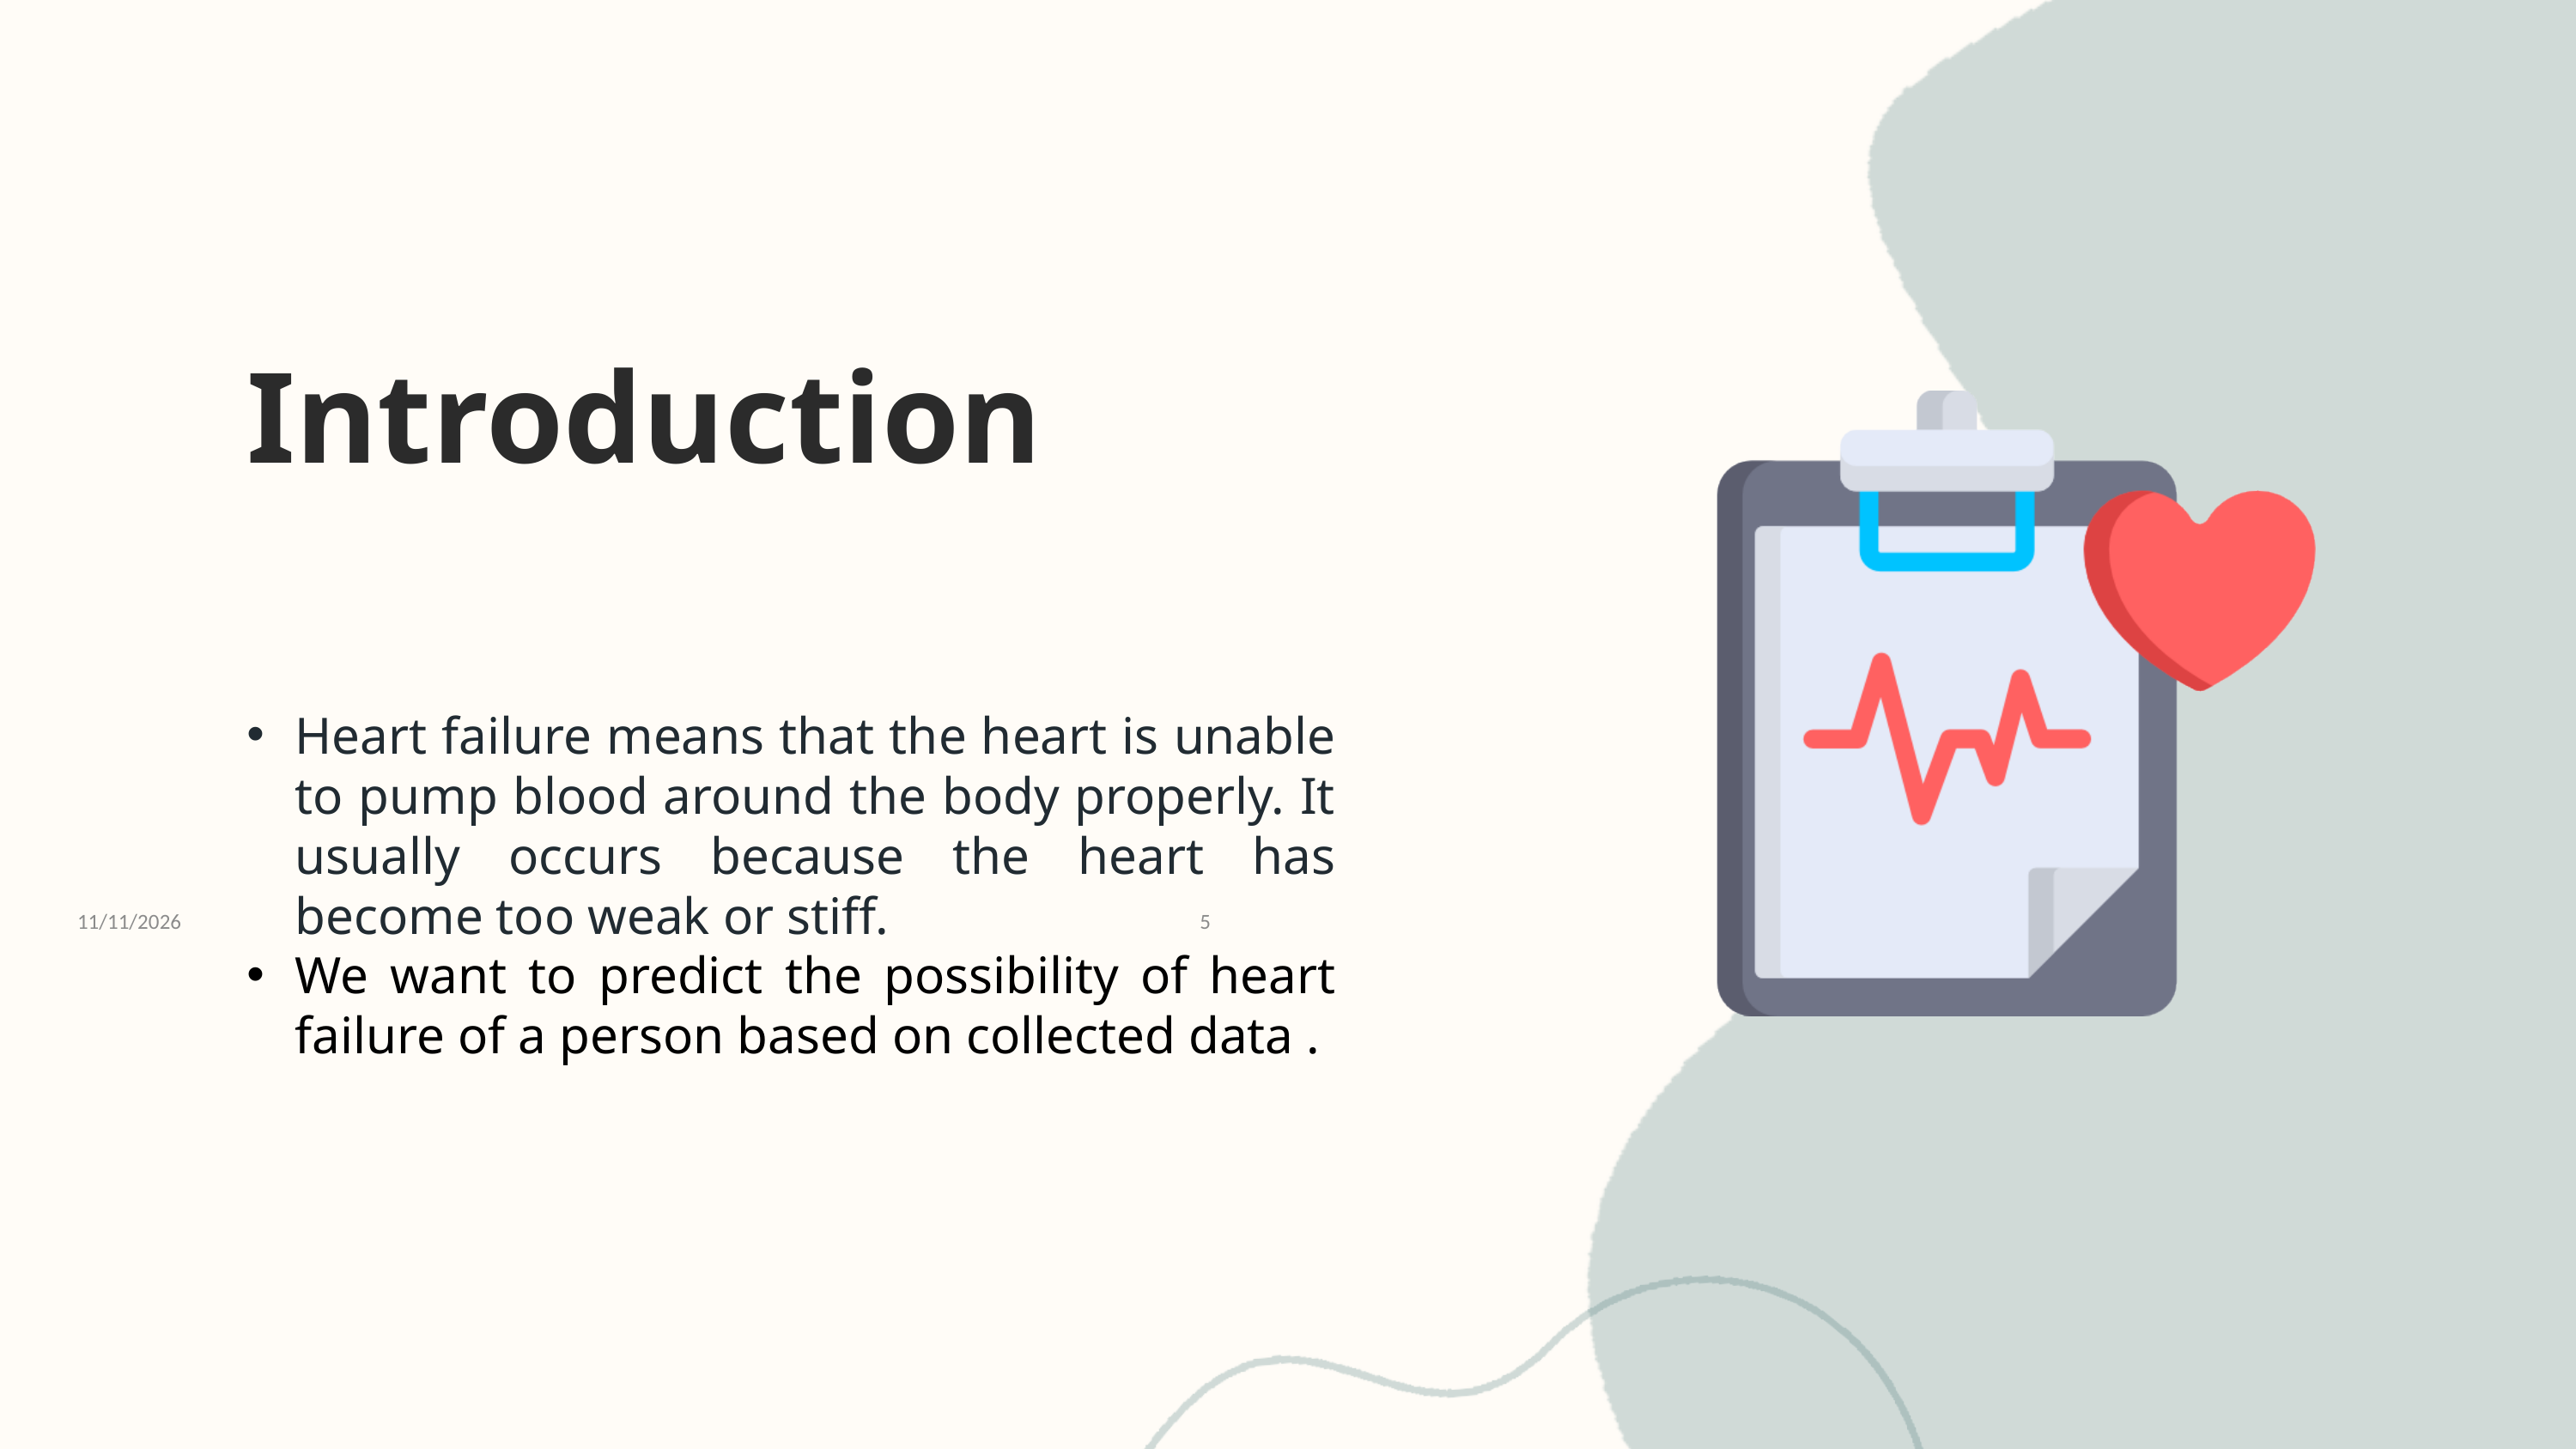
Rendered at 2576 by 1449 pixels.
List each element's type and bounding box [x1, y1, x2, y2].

text_box [246, 337, 1336, 1069]
picture [1170, 0, 2576, 1449]
slide_number [64, 894, 242, 947]
